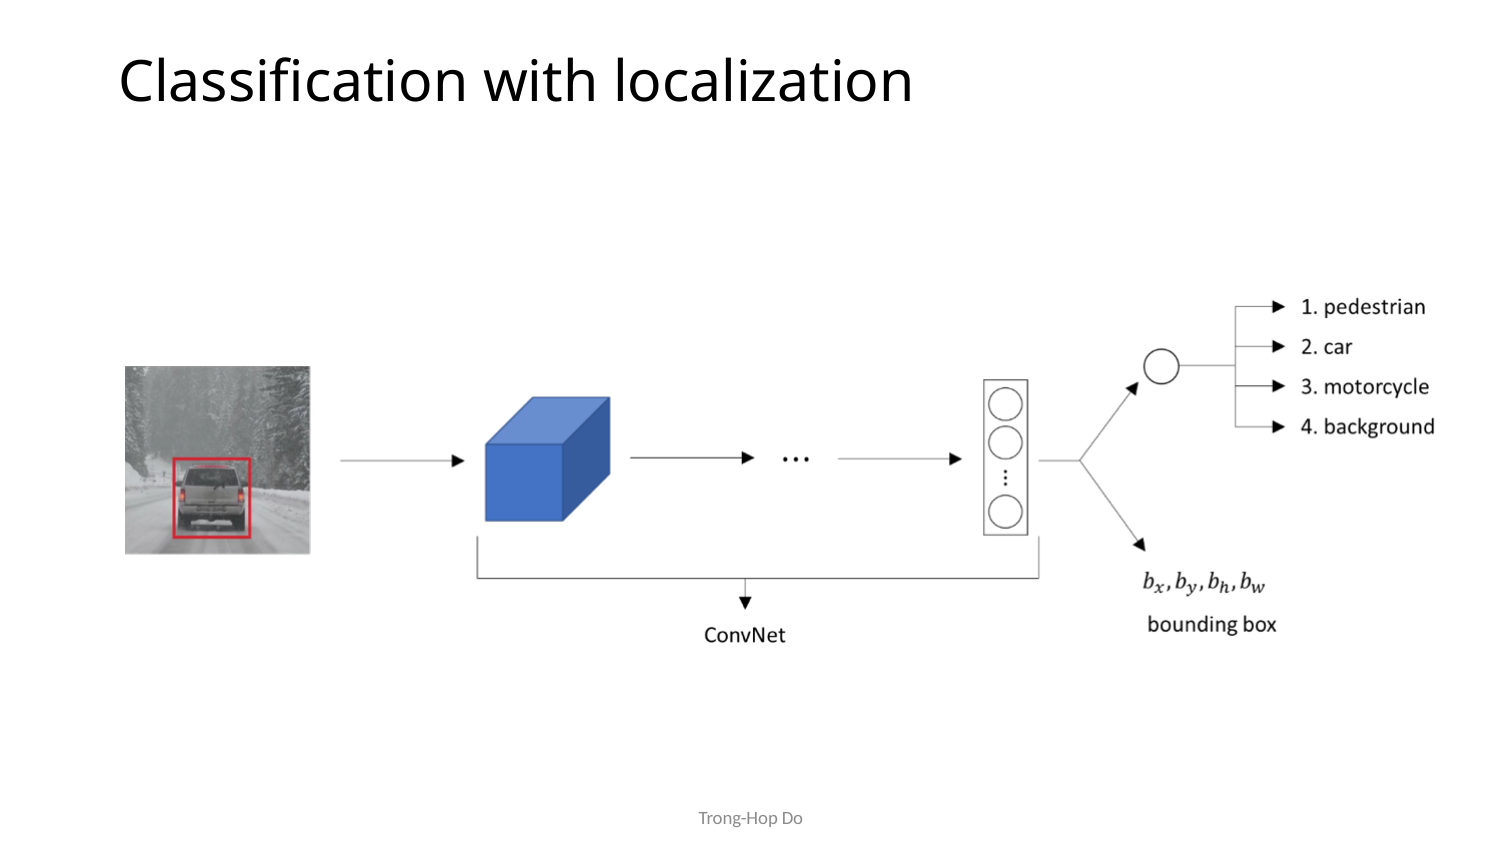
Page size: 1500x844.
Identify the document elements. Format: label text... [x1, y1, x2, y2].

footer Trong-Hop Do [496, 782, 1004, 827]
picture [124, 284, 1451, 663]
title Classification with localization [103, 44, 1397, 122]
